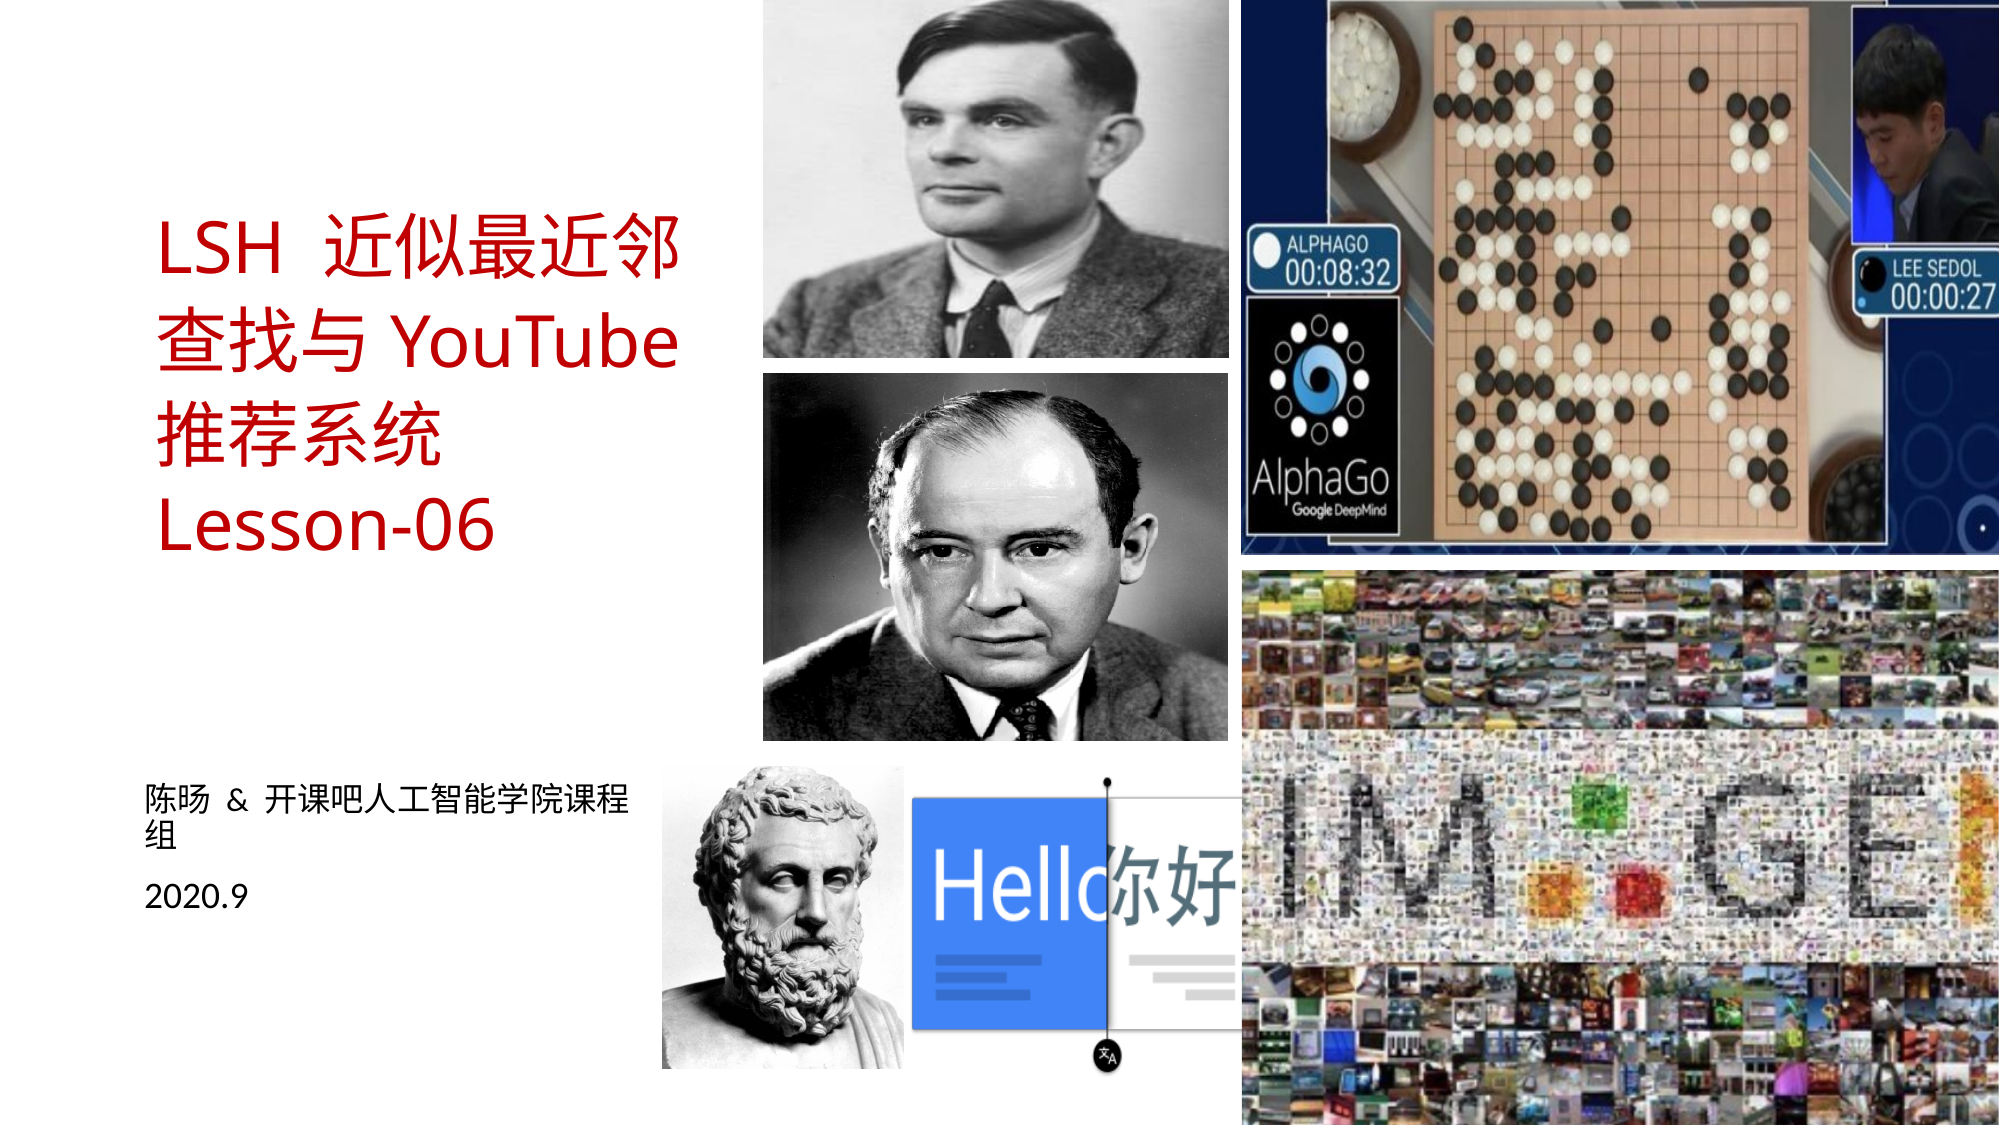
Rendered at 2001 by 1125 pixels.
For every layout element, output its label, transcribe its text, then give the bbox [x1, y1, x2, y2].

picture [910, 569, 1999, 1125]
picture [763, 372, 1228, 741]
title LSH 近似最近邻查找与YouTube推荐系统 Lesson-06 [147, 183, 727, 577]
subtitle 陈旸 & 开课吧人工智能学院课程组 2020.9 [136, 775, 662, 1048]
picture [662, 766, 904, 1069]
picture [1241, 0, 1999, 556]
picture [763, 0, 1229, 359]
